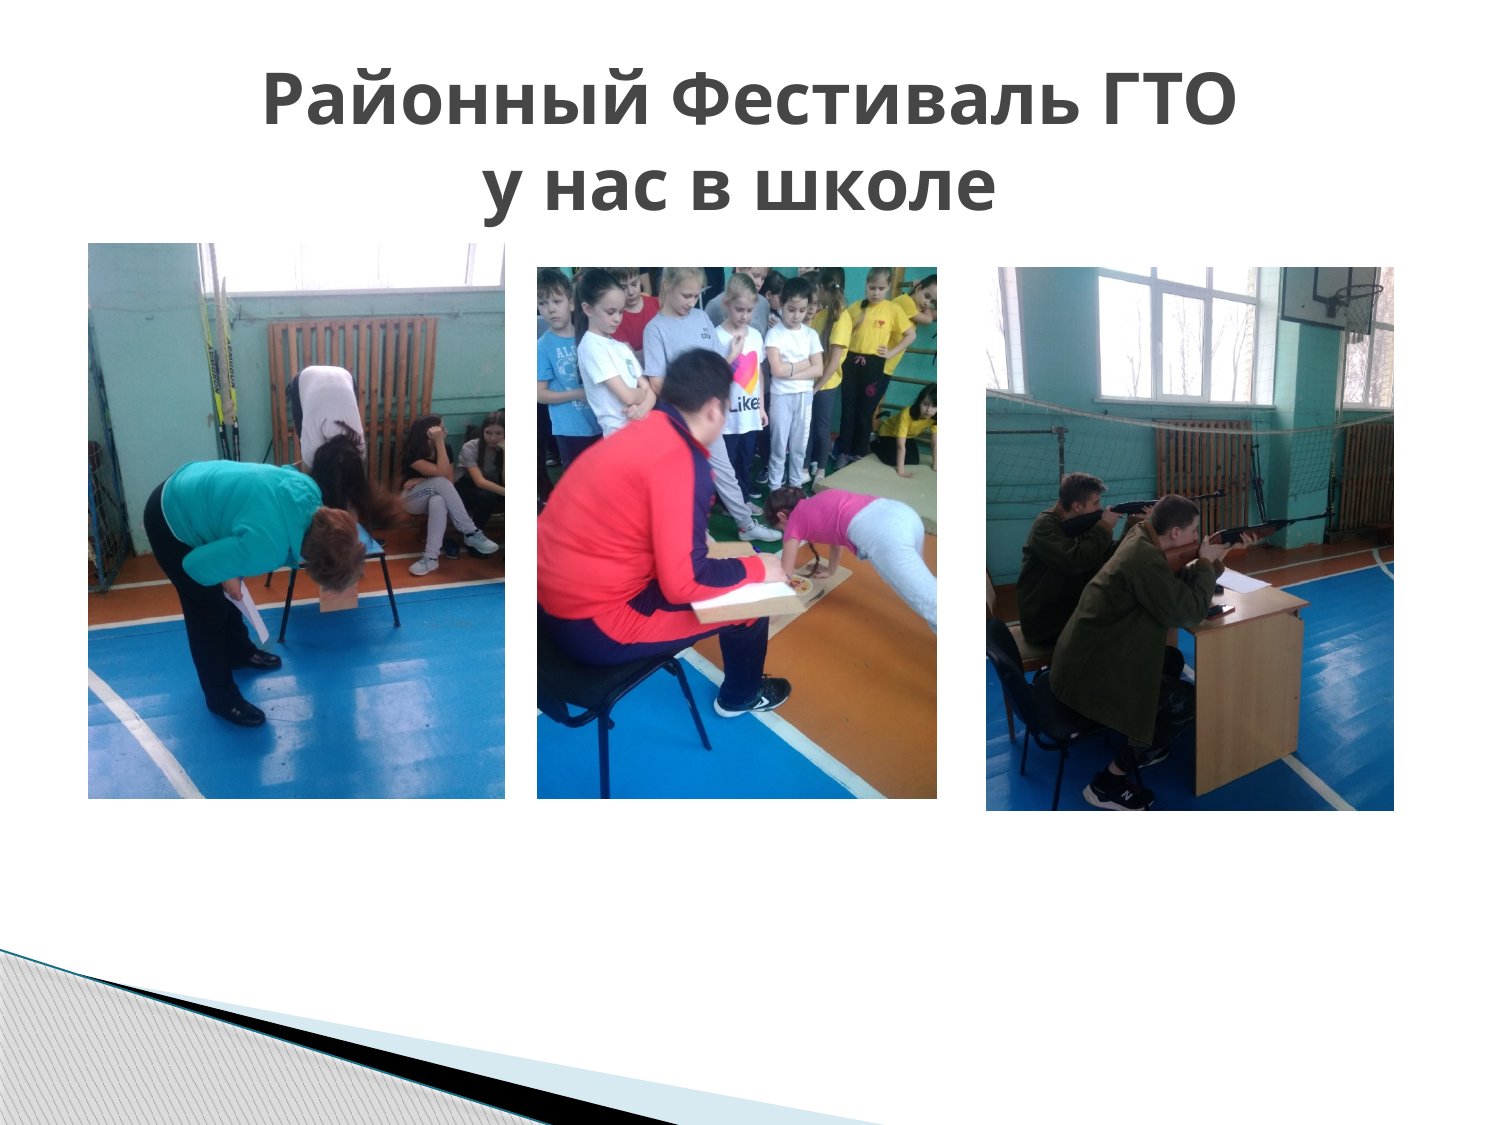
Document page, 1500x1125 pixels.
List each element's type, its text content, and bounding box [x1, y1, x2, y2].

picture [985, 266, 1394, 811]
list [88, 243, 506, 799]
title Районный Фестиваль ГТО у нас в школе [75, 45, 1425, 233]
picture [537, 266, 937, 799]
